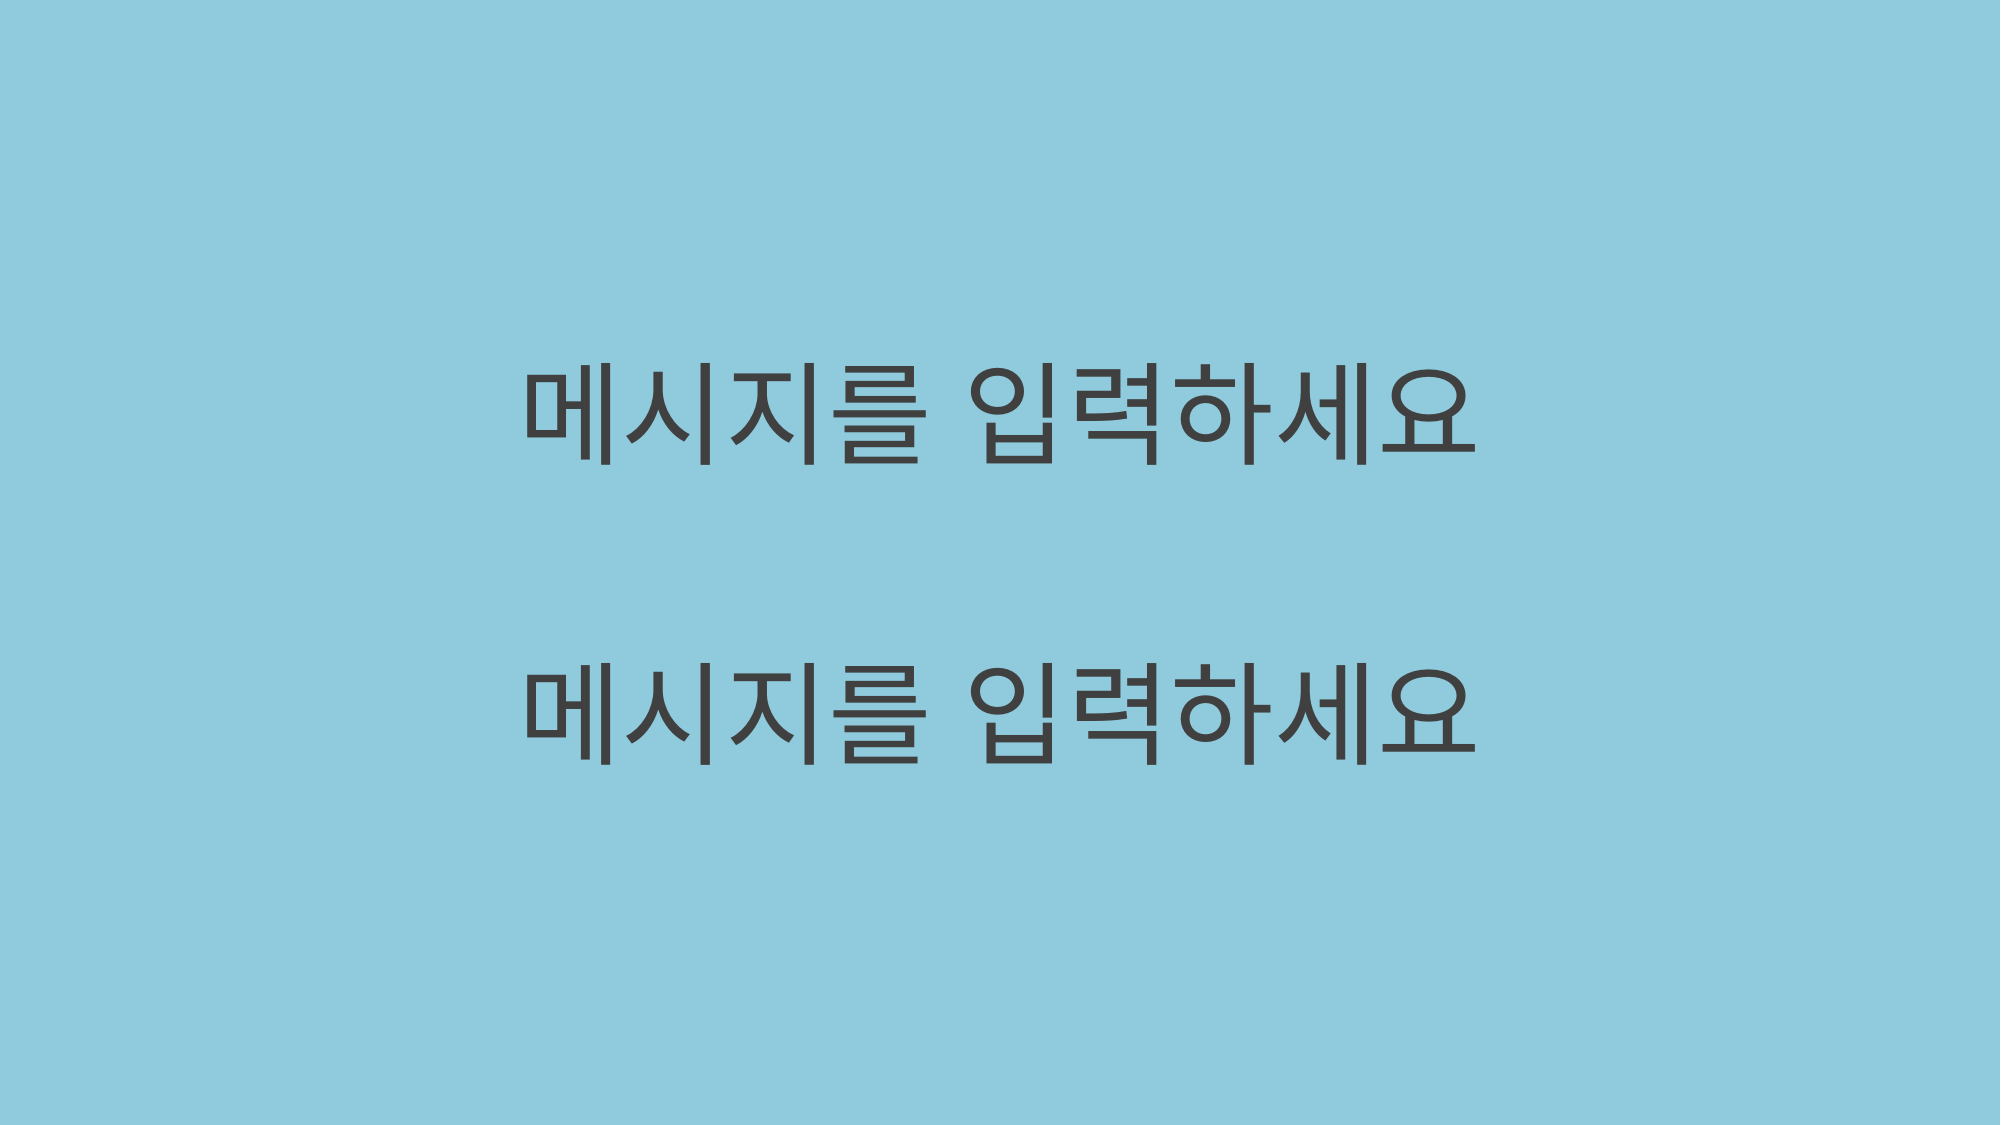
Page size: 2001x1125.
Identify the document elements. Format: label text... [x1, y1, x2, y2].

text_box 메시지를 입력하세요 [503, 336, 1497, 487]
text_box 메시지를 입력하세요 [503, 636, 1497, 787]
